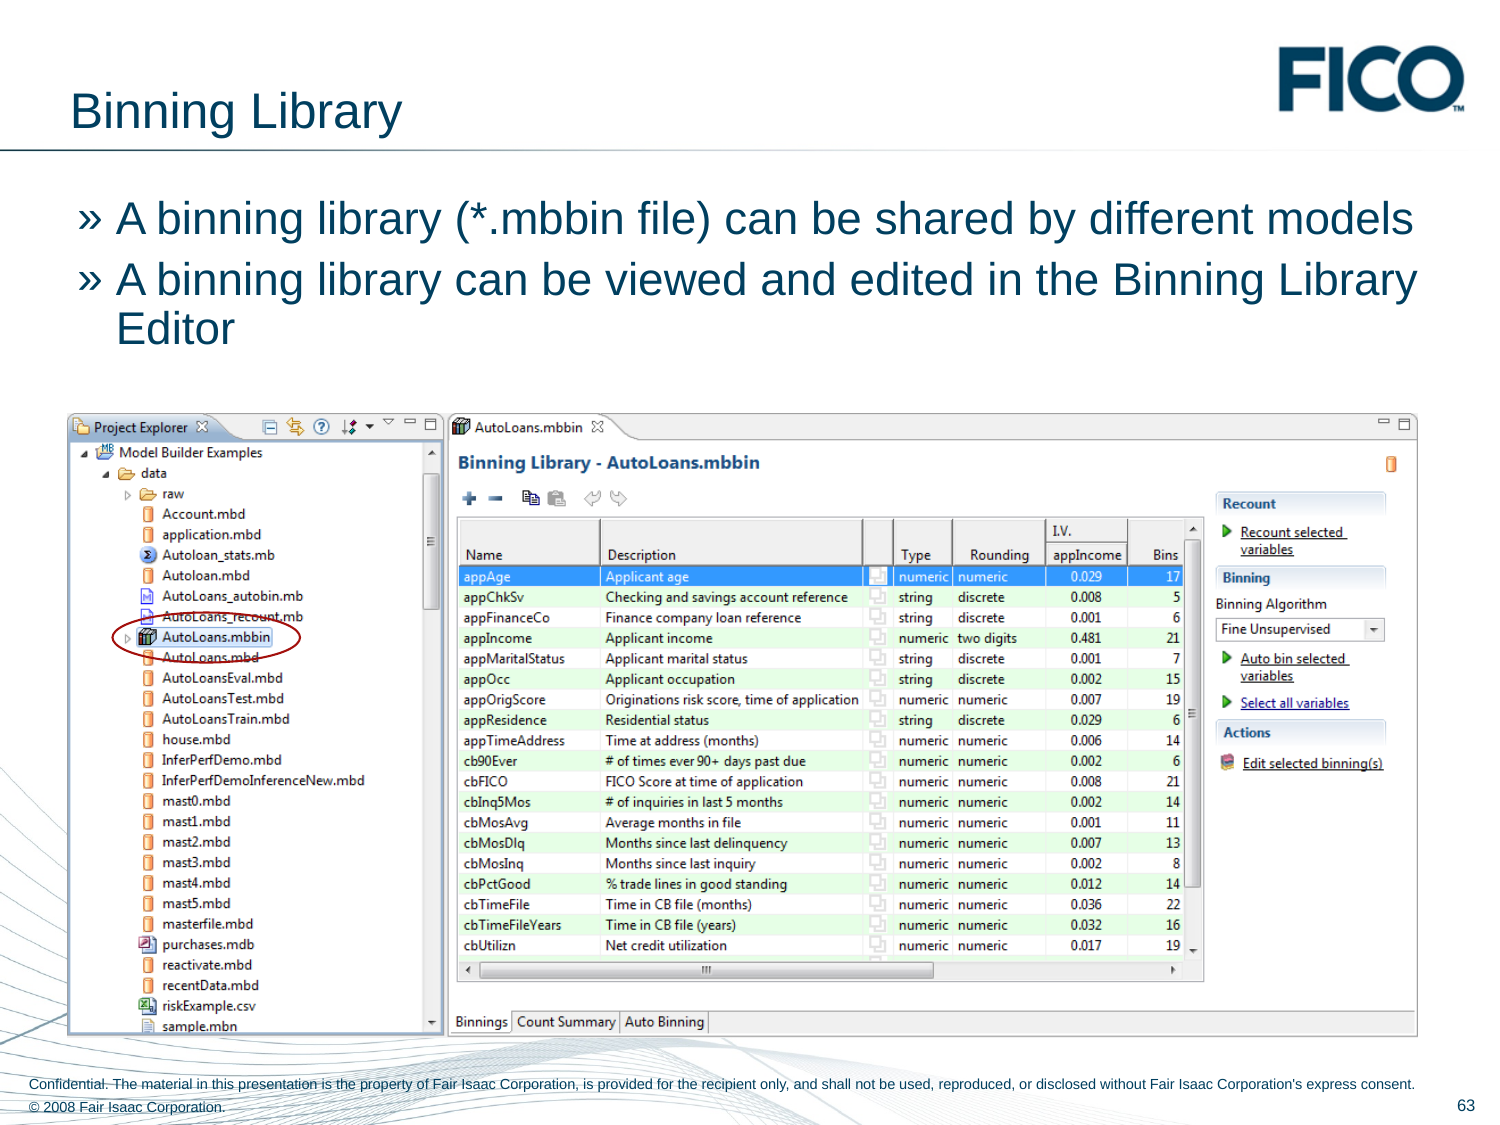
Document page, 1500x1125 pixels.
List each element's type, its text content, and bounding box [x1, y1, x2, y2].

title Binning Library [62, 0, 1463, 139]
picture [0, 0, 1500, 1125]
list A binning library (*.mbbin file) can be shared by different models A binning library can be viewed and edited in the Binning Library Editor [62, 187, 1463, 367]
